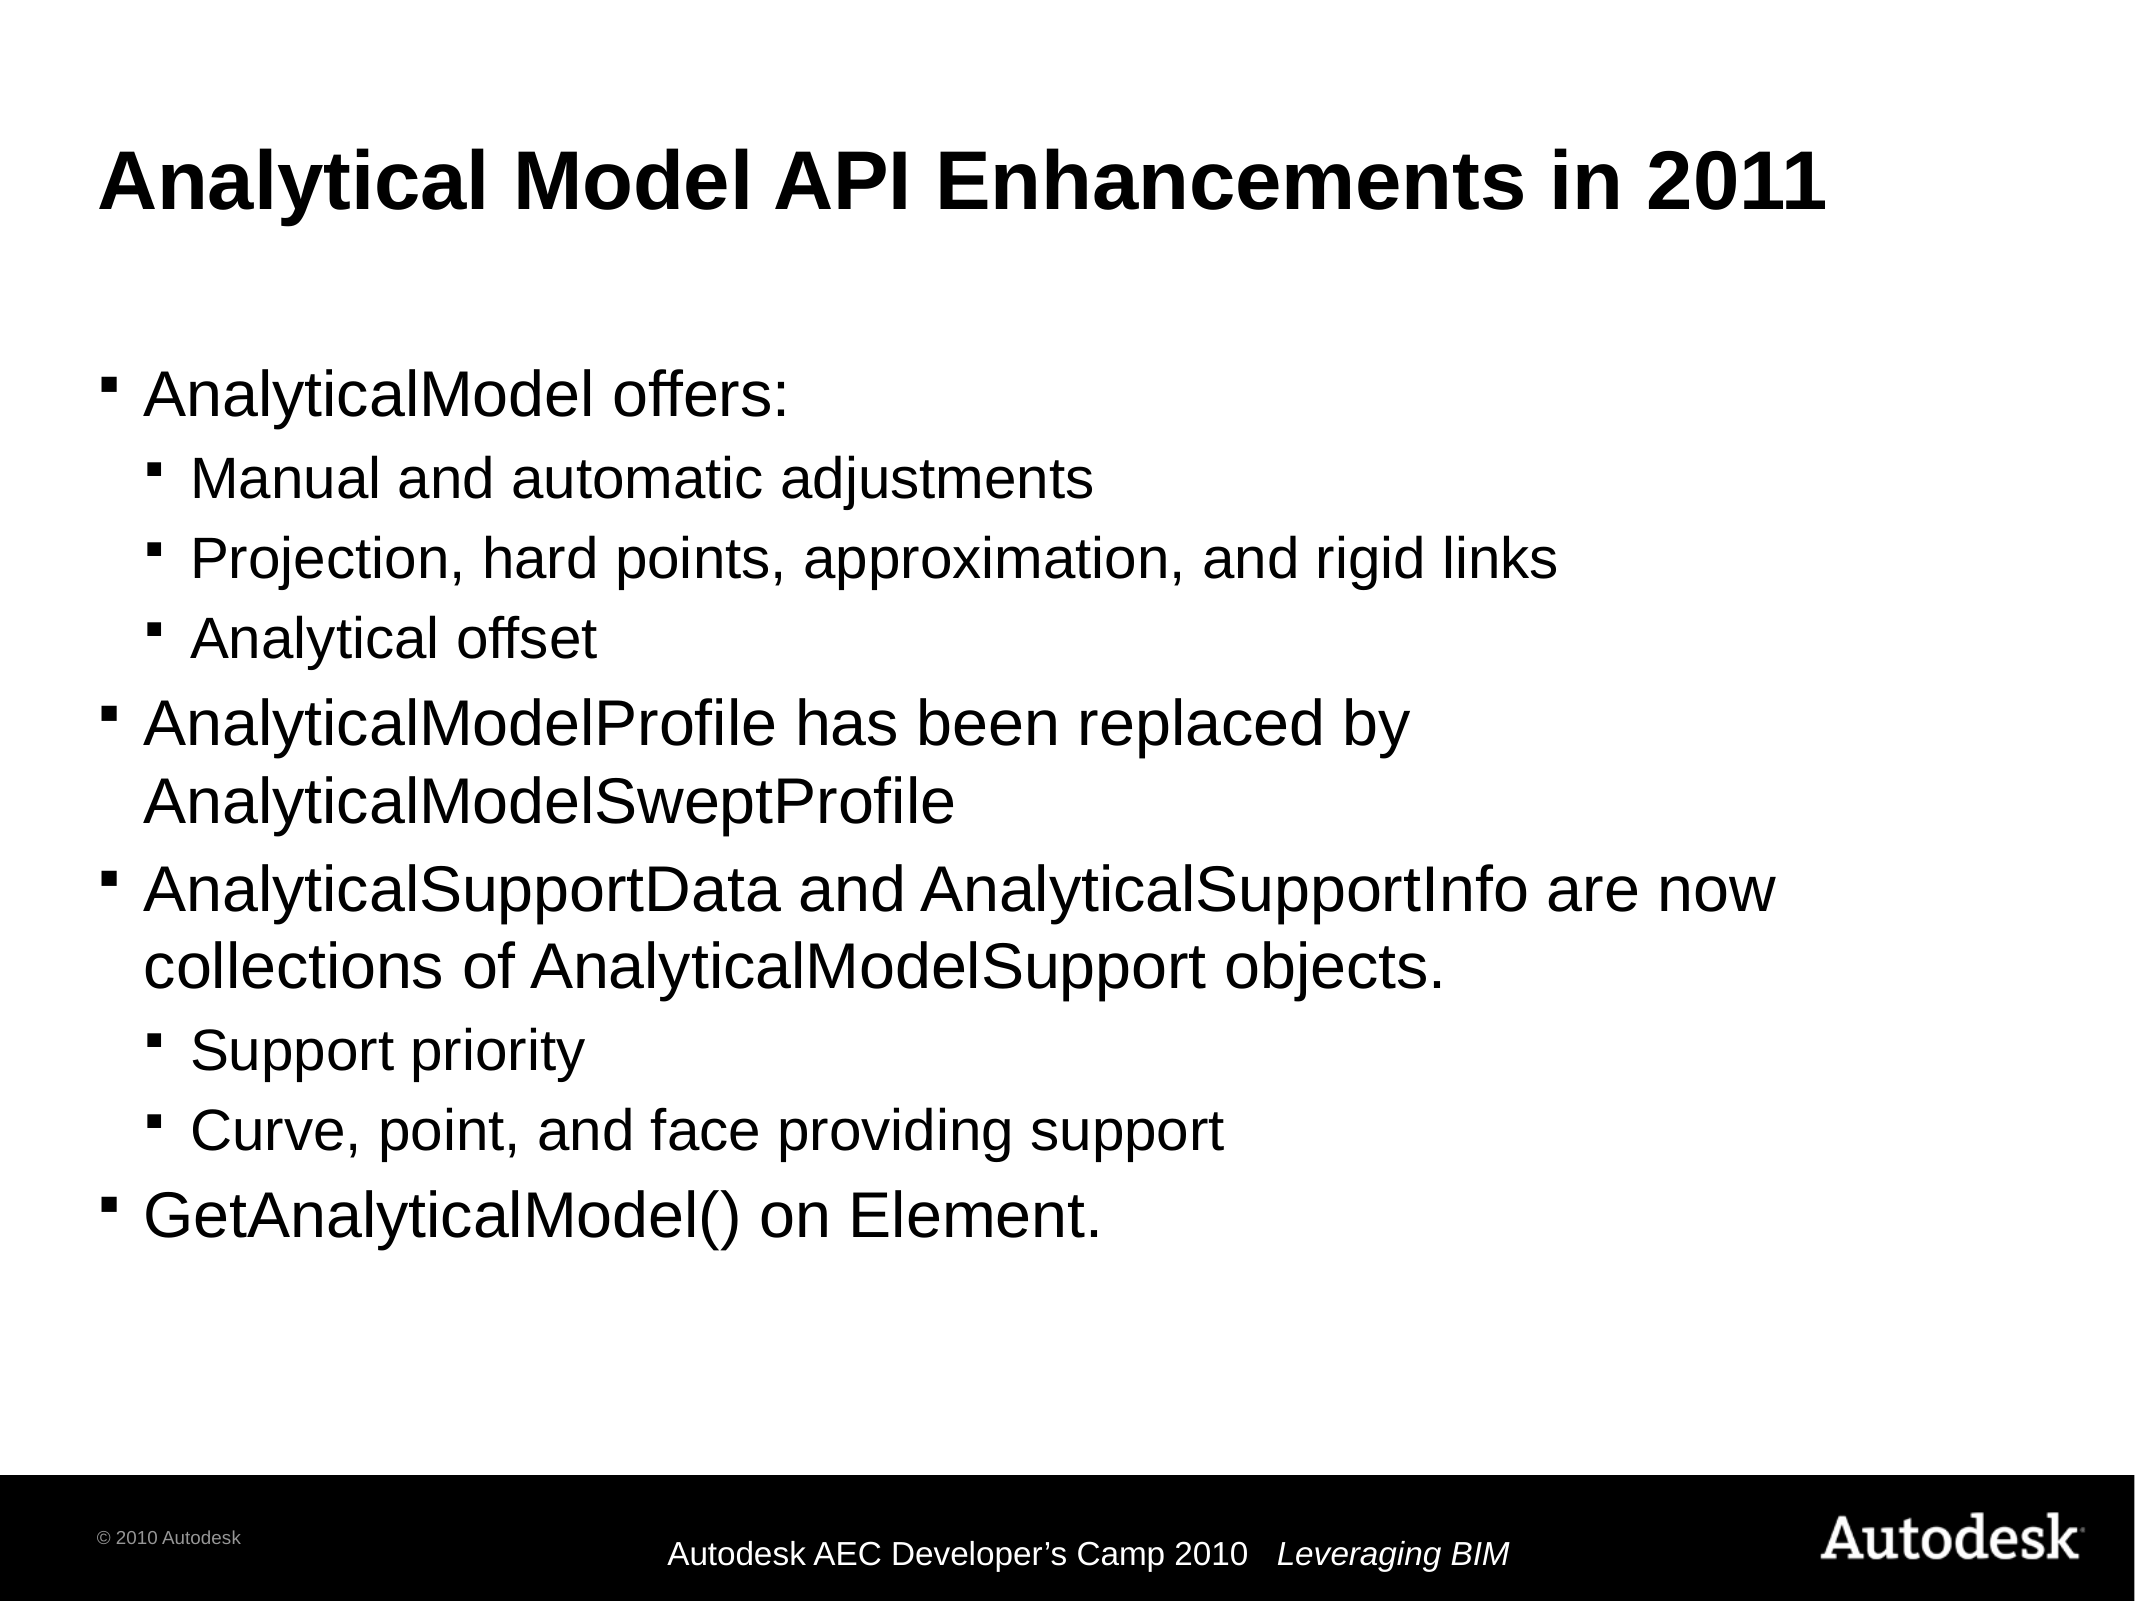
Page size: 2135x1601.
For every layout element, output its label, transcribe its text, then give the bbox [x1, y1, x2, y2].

list AnalyticalModel offers: Manual and automatic adjustments Projection, hard points, approximation, and rigid links Analytical offset AnalyticalModelProfile has been replaced by AnalyticalModelSweptProfile AnalyticalSupportData and AnalyticalSupportInfo are now collections of AnalyticalModelSupport objects. Support priority Curve, point, and face providing support GetAnalyticalModel() on Element. [96, 351, 2028, 1452]
title Analytical Model API Enhancements in 2011 [96, 59, 2028, 293]
picture [0, 1475, 2135, 1601]
